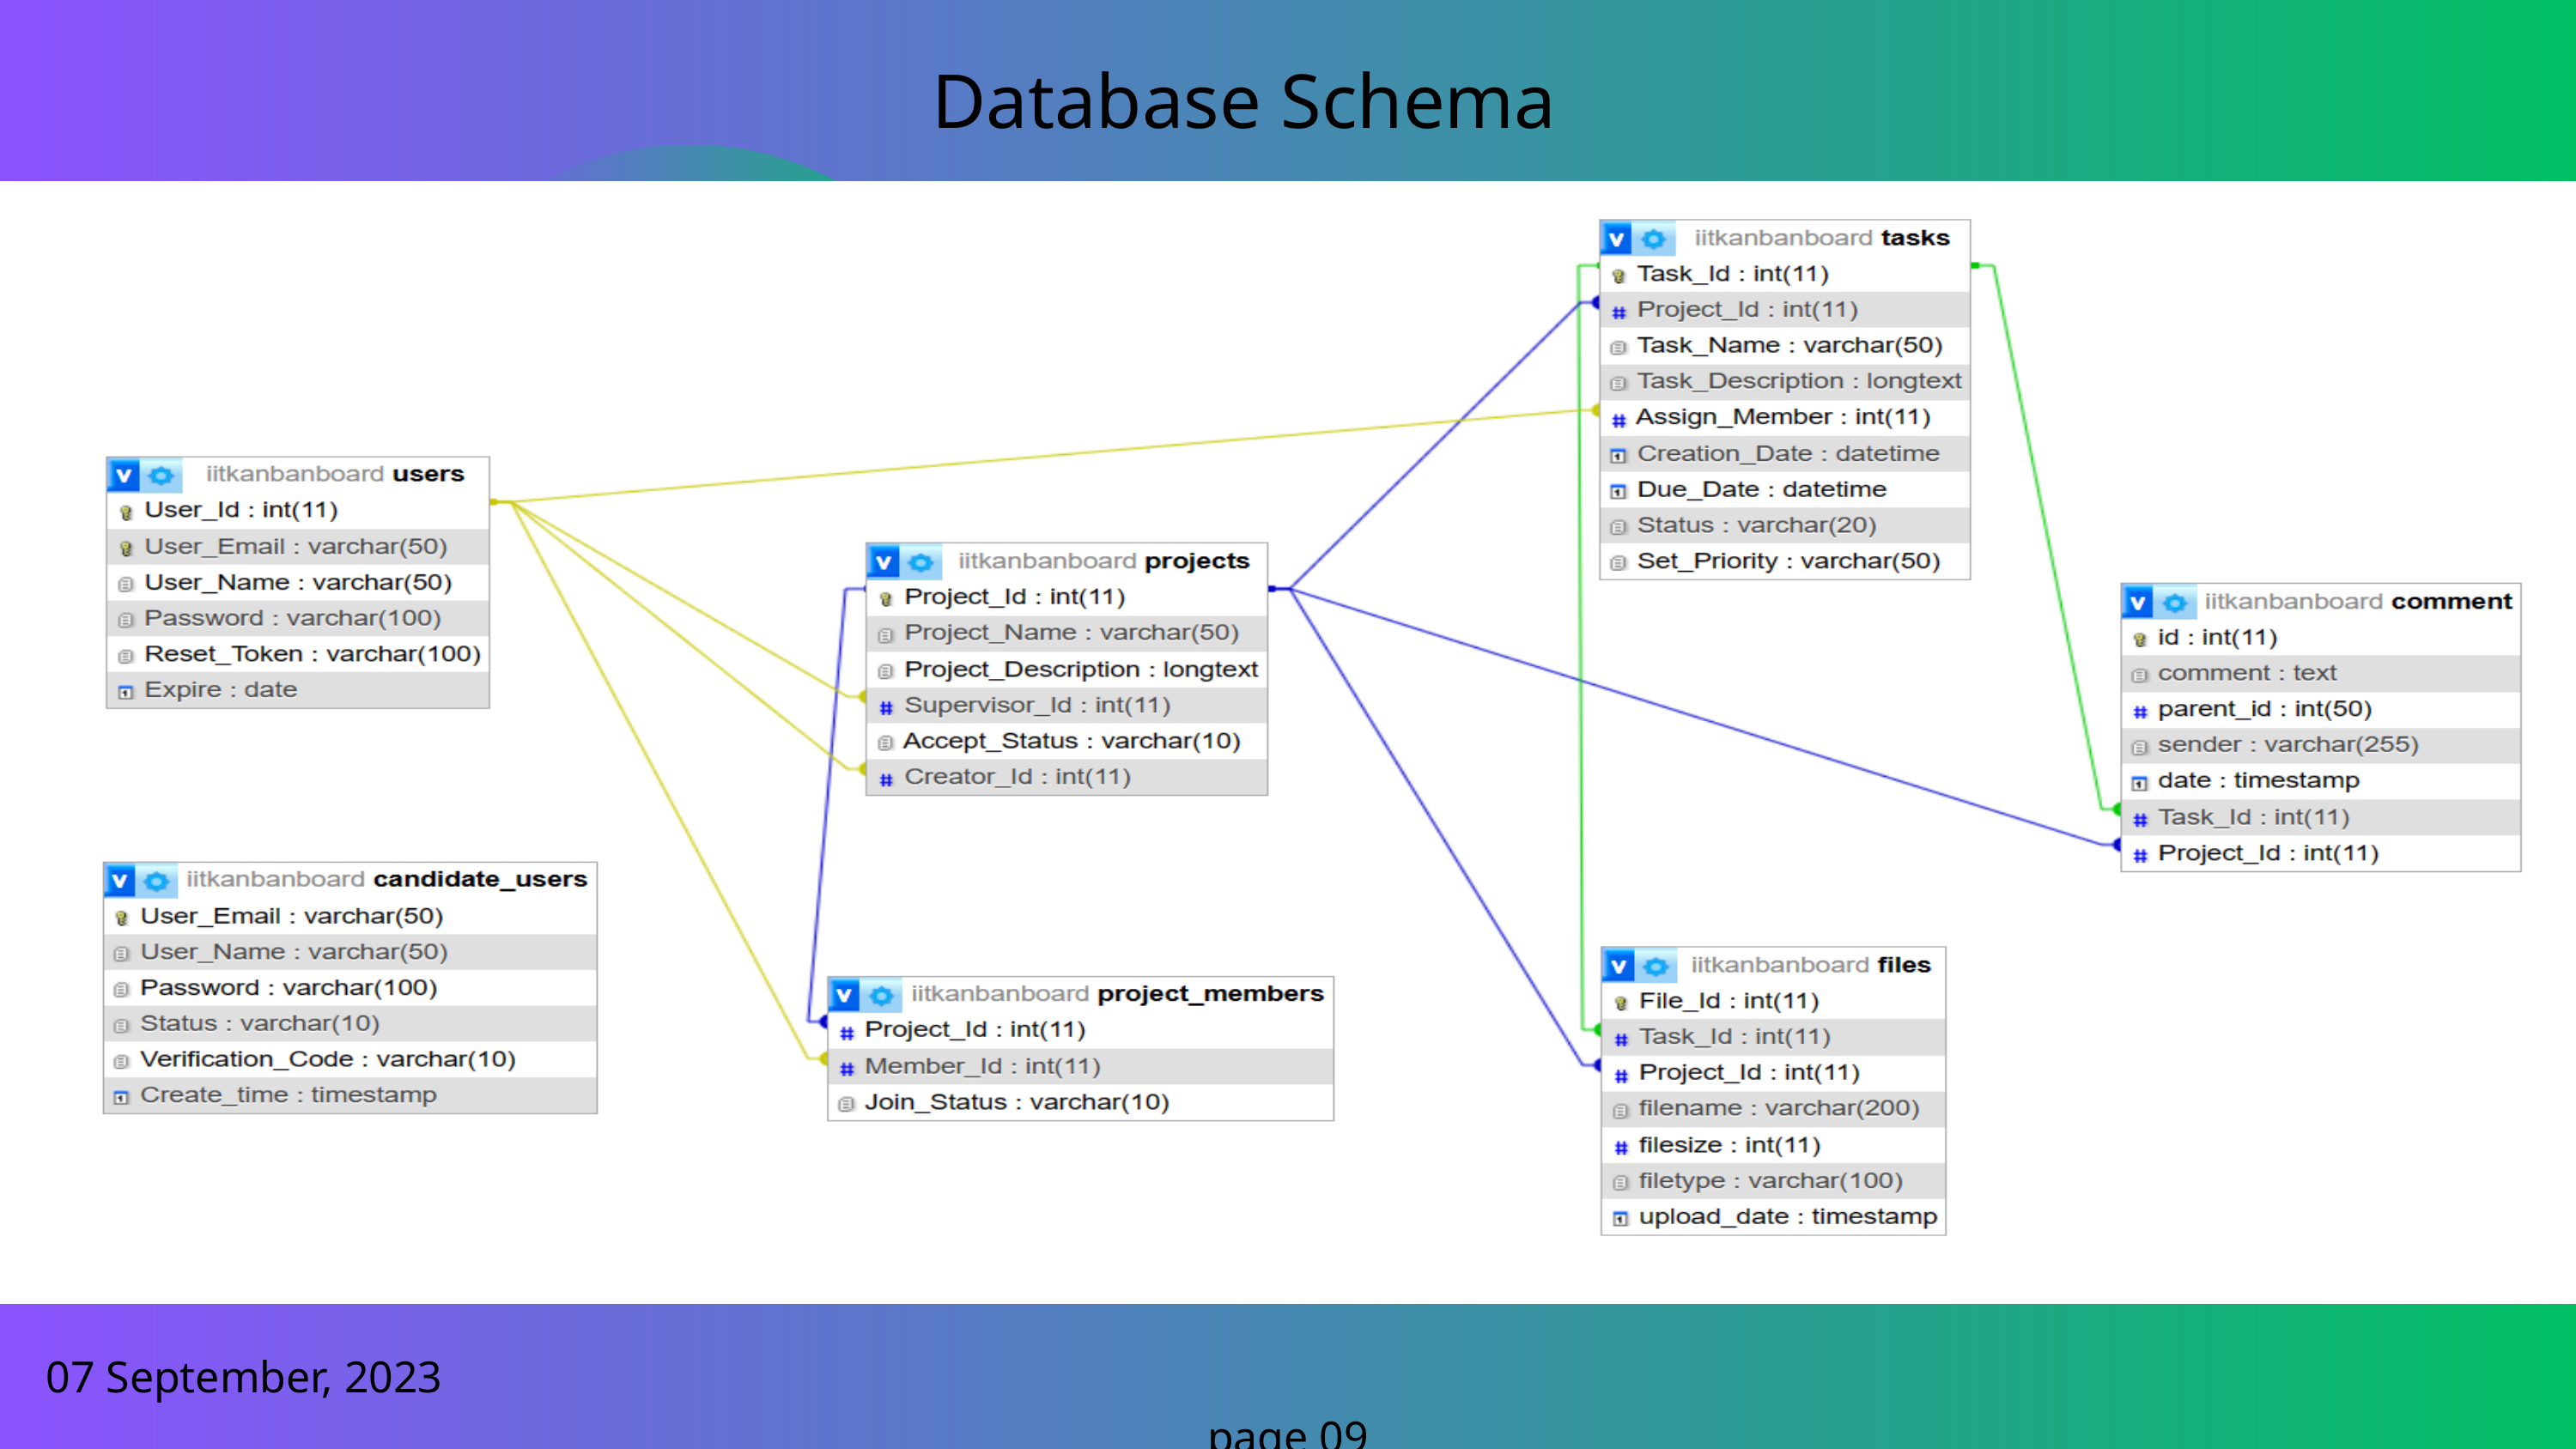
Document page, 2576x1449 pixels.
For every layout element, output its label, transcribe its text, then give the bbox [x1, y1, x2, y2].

text_box 07 September, 2023 page 09 [22, 1341, 2554, 1449]
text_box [380, 144, 999, 178]
picture [0, 180, 2576, 1304]
text_box Database Schema [846, 39, 1643, 143]
